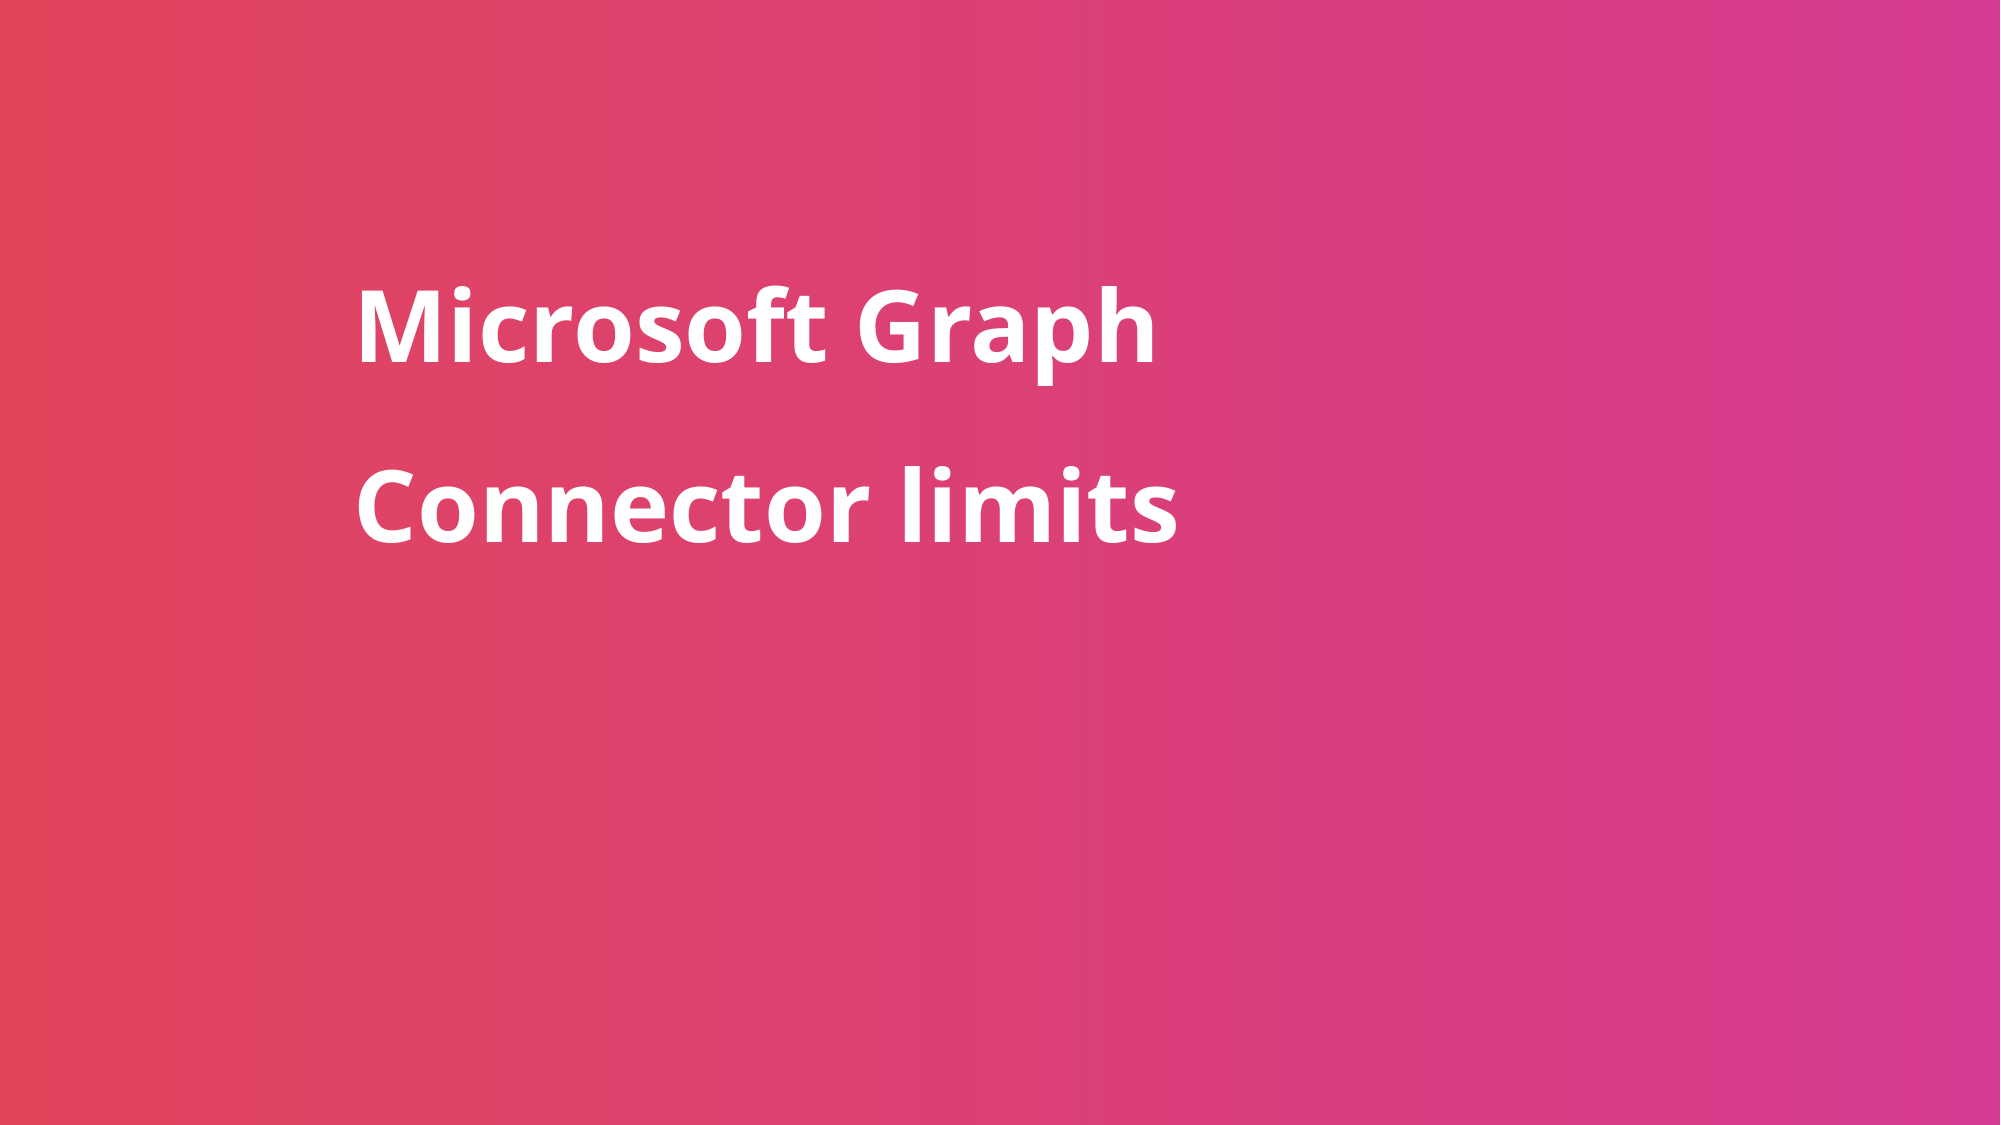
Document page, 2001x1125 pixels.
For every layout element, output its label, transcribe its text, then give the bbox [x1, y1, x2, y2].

title Microsoft Graph Connector limits [278, 348, 1675, 563]
